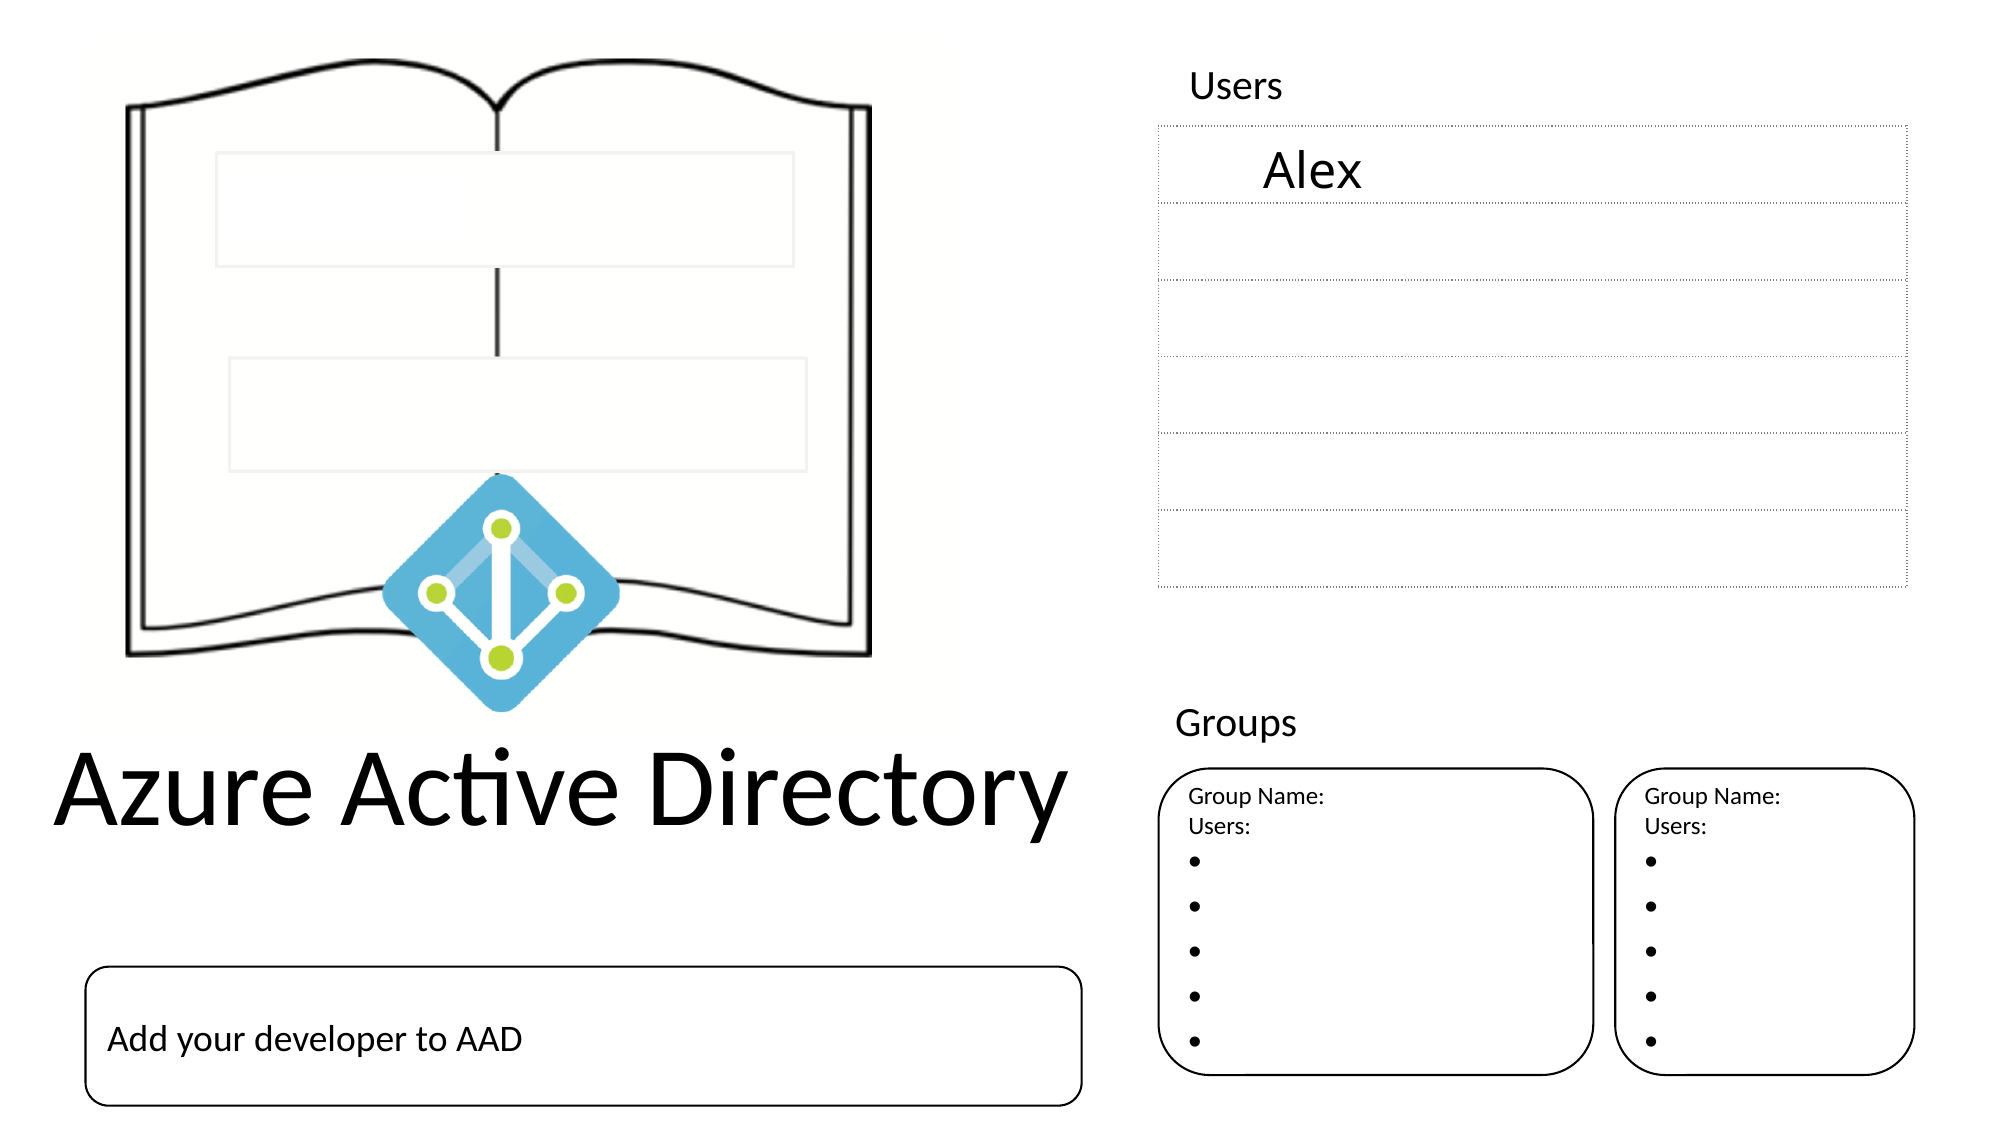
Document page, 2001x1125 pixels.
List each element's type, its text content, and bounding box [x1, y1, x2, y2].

table_header [1159, 126, 1907, 203]
text_box Group Name: Users: [1614, 767, 1916, 1077]
text_box Alex [1248, 130, 1378, 206]
table_cell [1159, 203, 1907, 280]
text_box Group Name: Users: [1157, 767, 1595, 1077]
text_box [85, 36, 952, 737]
text_box Users [1158, 49, 1314, 115]
table_cell [1159, 356, 1907, 433]
text_box Add your developer to AAD [84, 965, 1083, 1107]
table_cell [1159, 433, 1907, 510]
table_cell [1159, 280, 1907, 356]
table_cell [1159, 510, 1907, 587]
text_box Azure Active Directory [38, 705, 1086, 856]
text_box Groups [1158, 686, 1314, 752]
